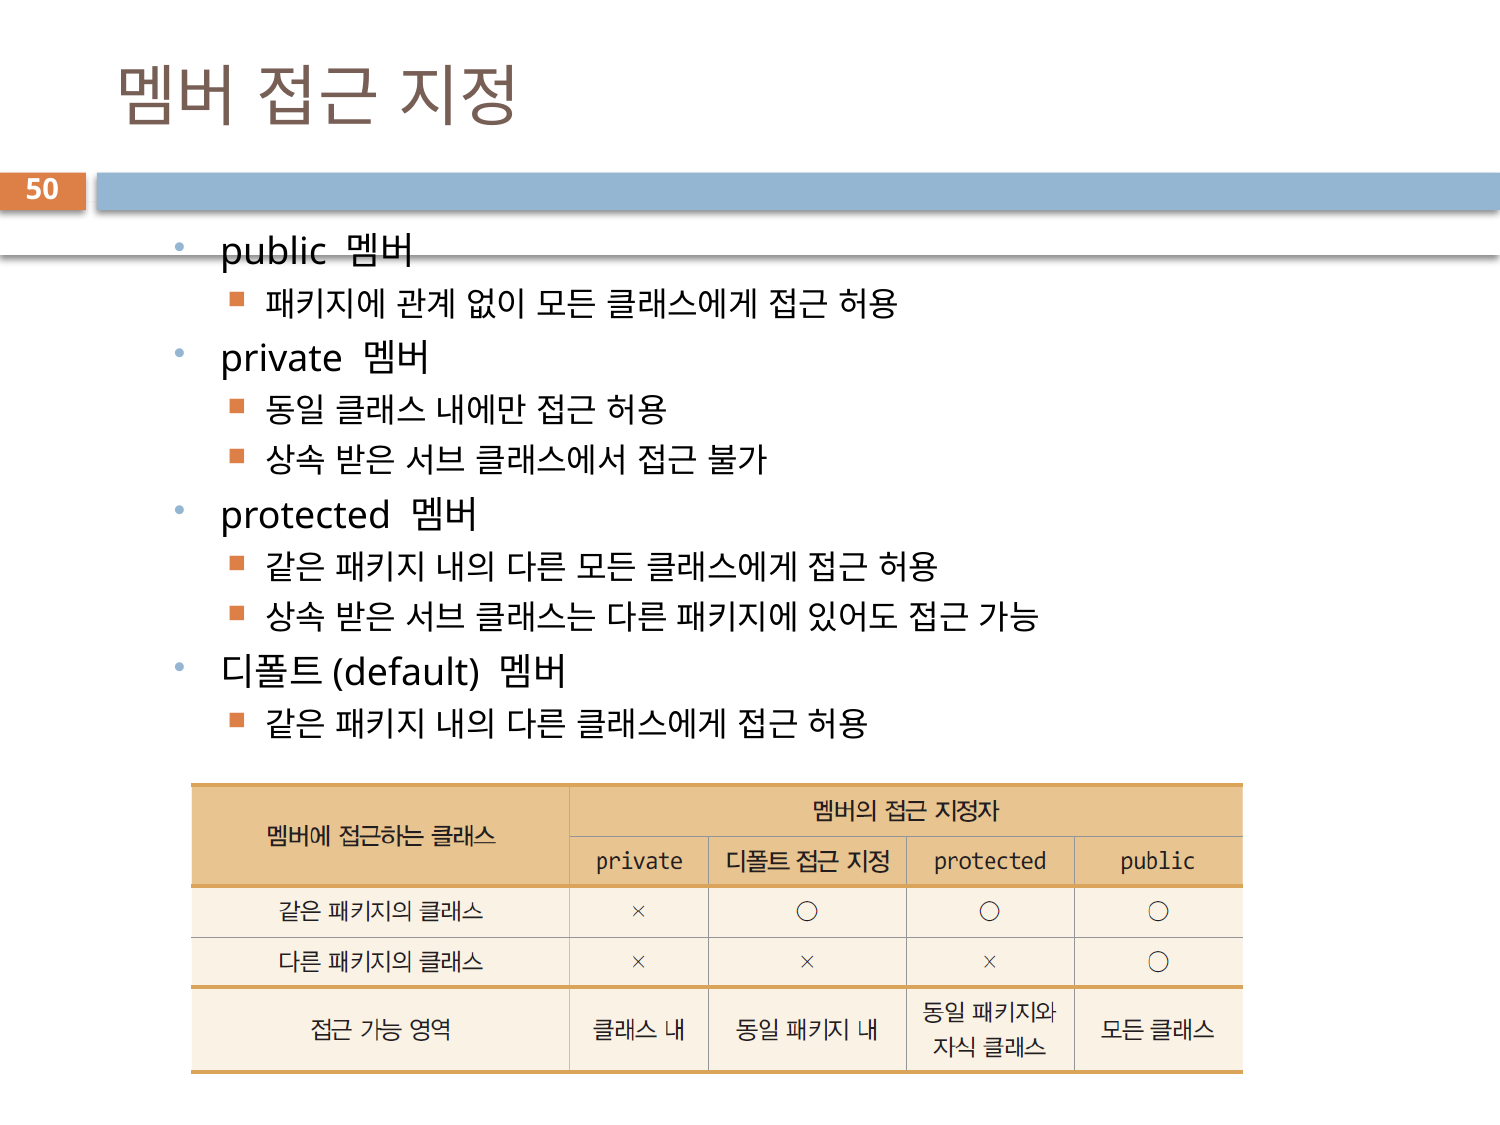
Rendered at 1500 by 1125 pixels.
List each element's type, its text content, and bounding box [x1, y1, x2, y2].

slide_number 50 [0, 170, 87, 211]
title 멤버 접근 지정 [100, 37, 1438, 149]
list public 멤버 패키지에 관계 없이 모든 클래스에게 접근 허용 private 멤버 동일 클래스 내에만 접근 허용 상속 받은 서브 클래스에서 접근 불가 protected 멤버 같은 패키지 내의 다른 모든 클래스에게 접근 허용 상속 받은 서브 클래스는 다른 패키지에 있어도 접근 가능 디폴트(default) 멤버 같은 패키지 내의 다른 클래스에게 접근 허용 [100, 219, 1438, 846]
picture [182, 774, 1247, 1081]
